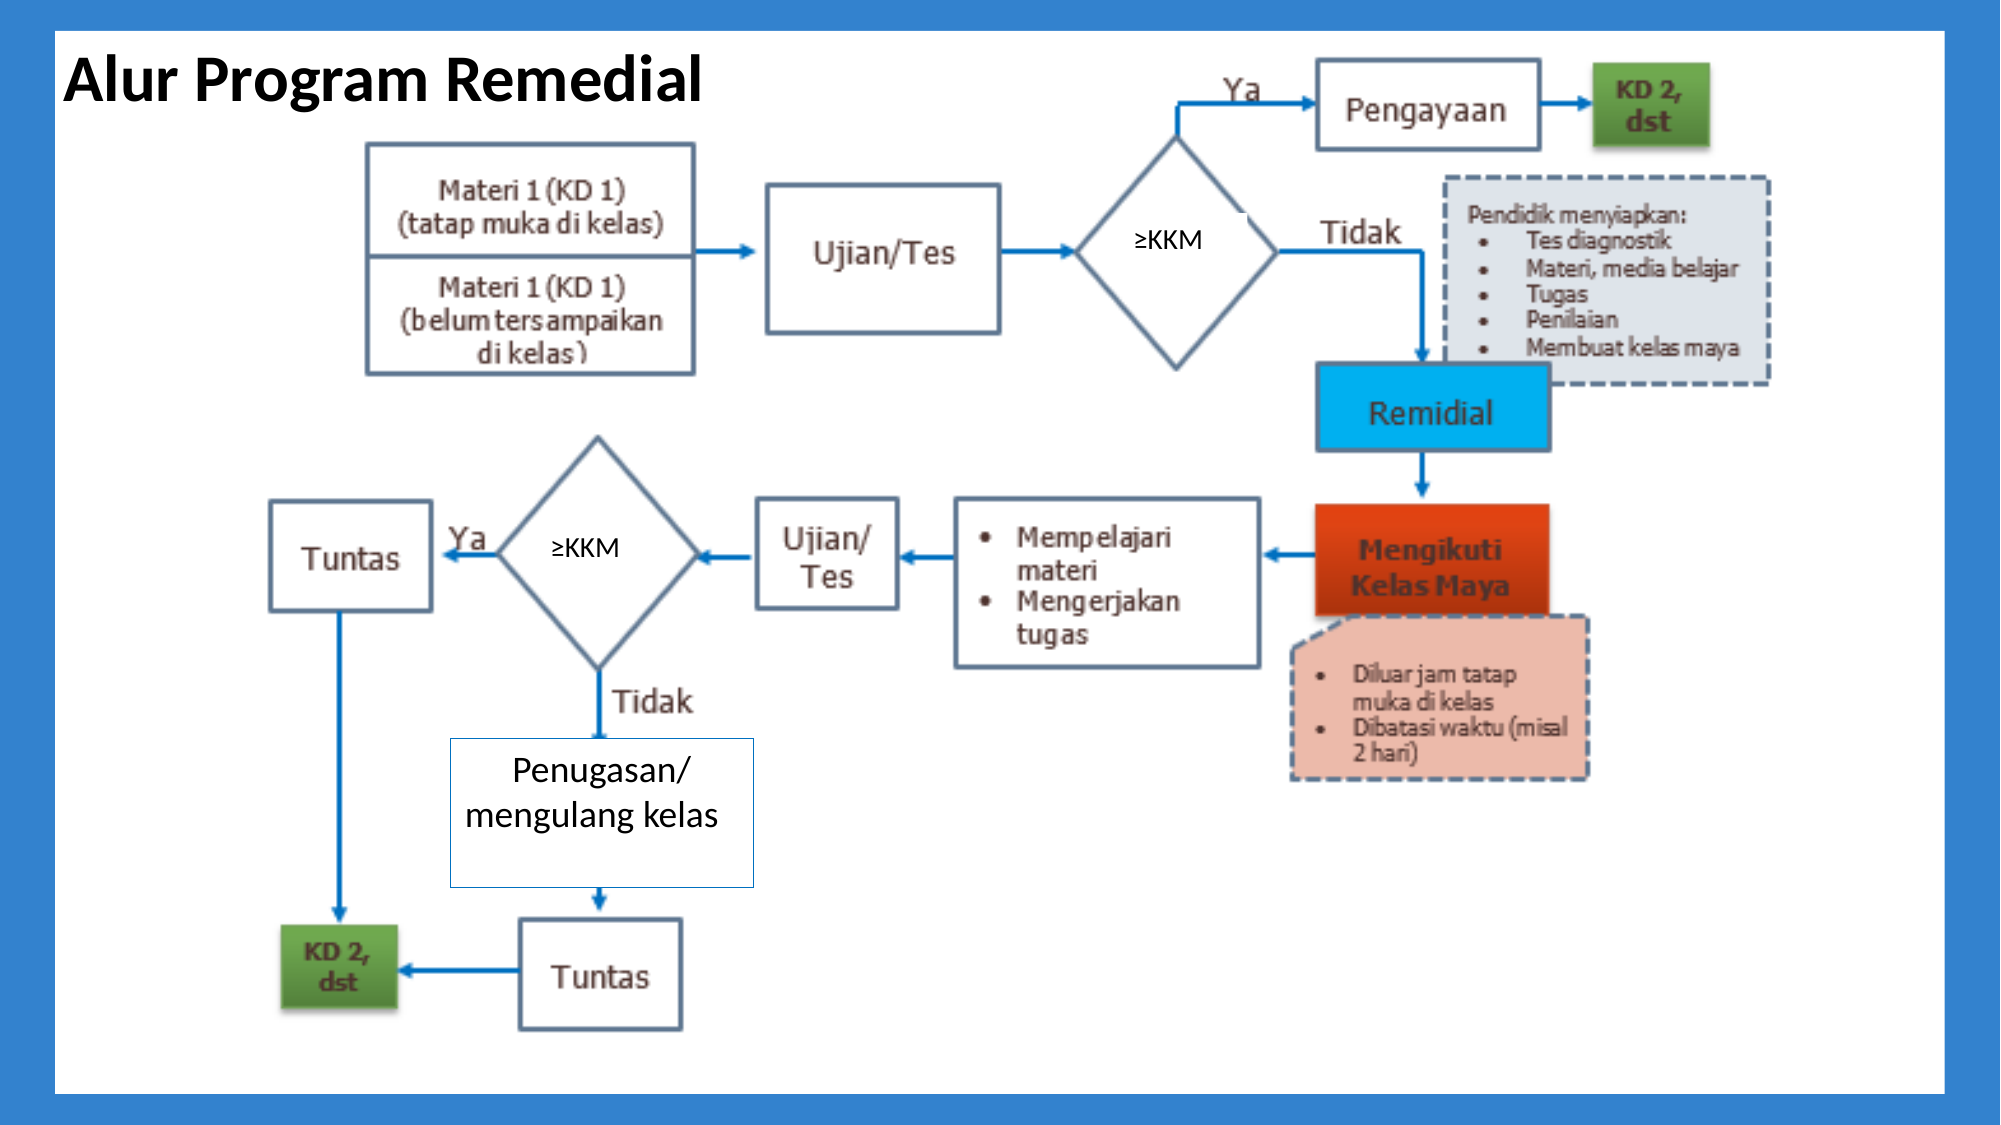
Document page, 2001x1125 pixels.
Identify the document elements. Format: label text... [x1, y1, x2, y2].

picture [199, 43, 1800, 1081]
text_box Alur Program Remedial [48, 27, 929, 123]
